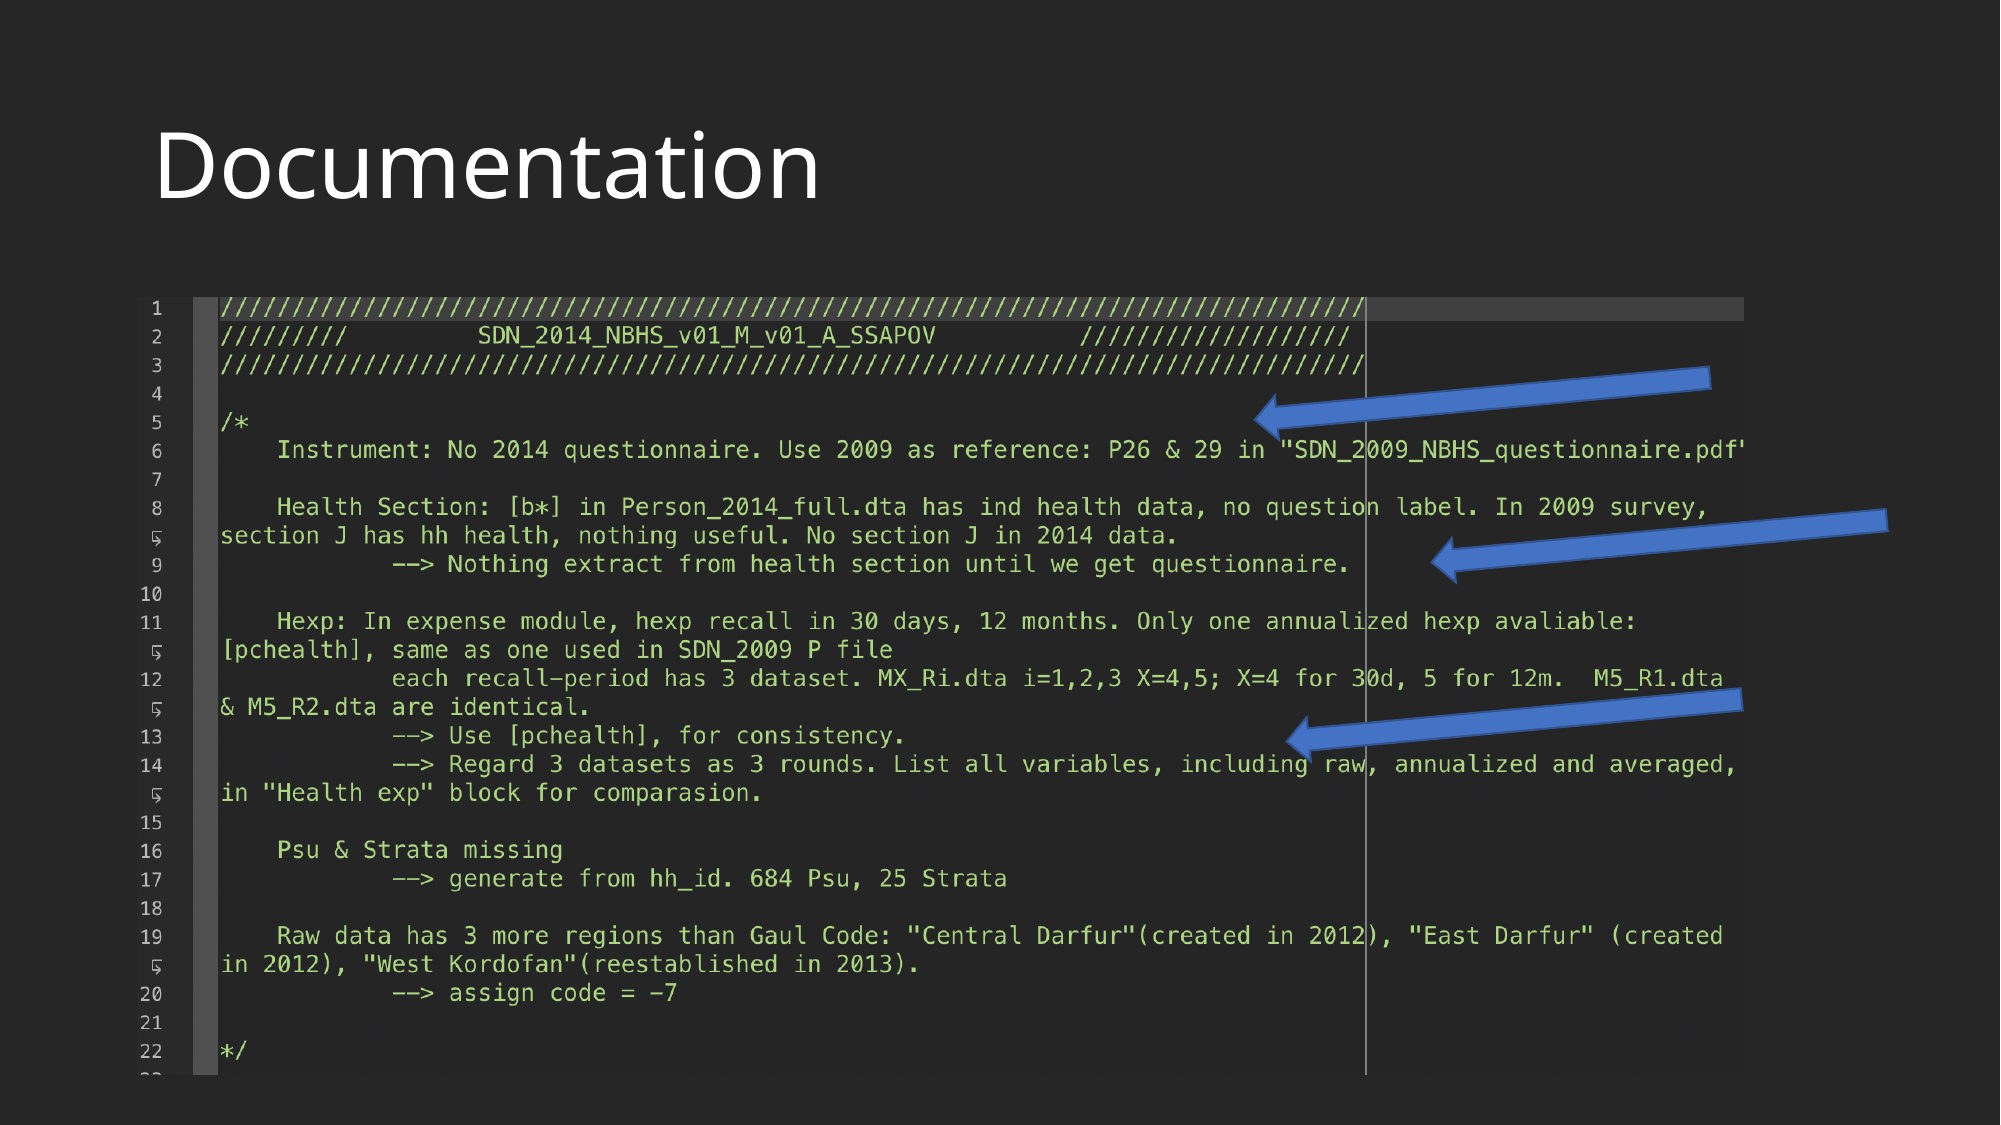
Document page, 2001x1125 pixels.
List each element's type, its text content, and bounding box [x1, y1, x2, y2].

title Documentation [137, 59, 1863, 278]
picture [137, 297, 1744, 1075]
text_box [1744, 507, 1889, 546]
